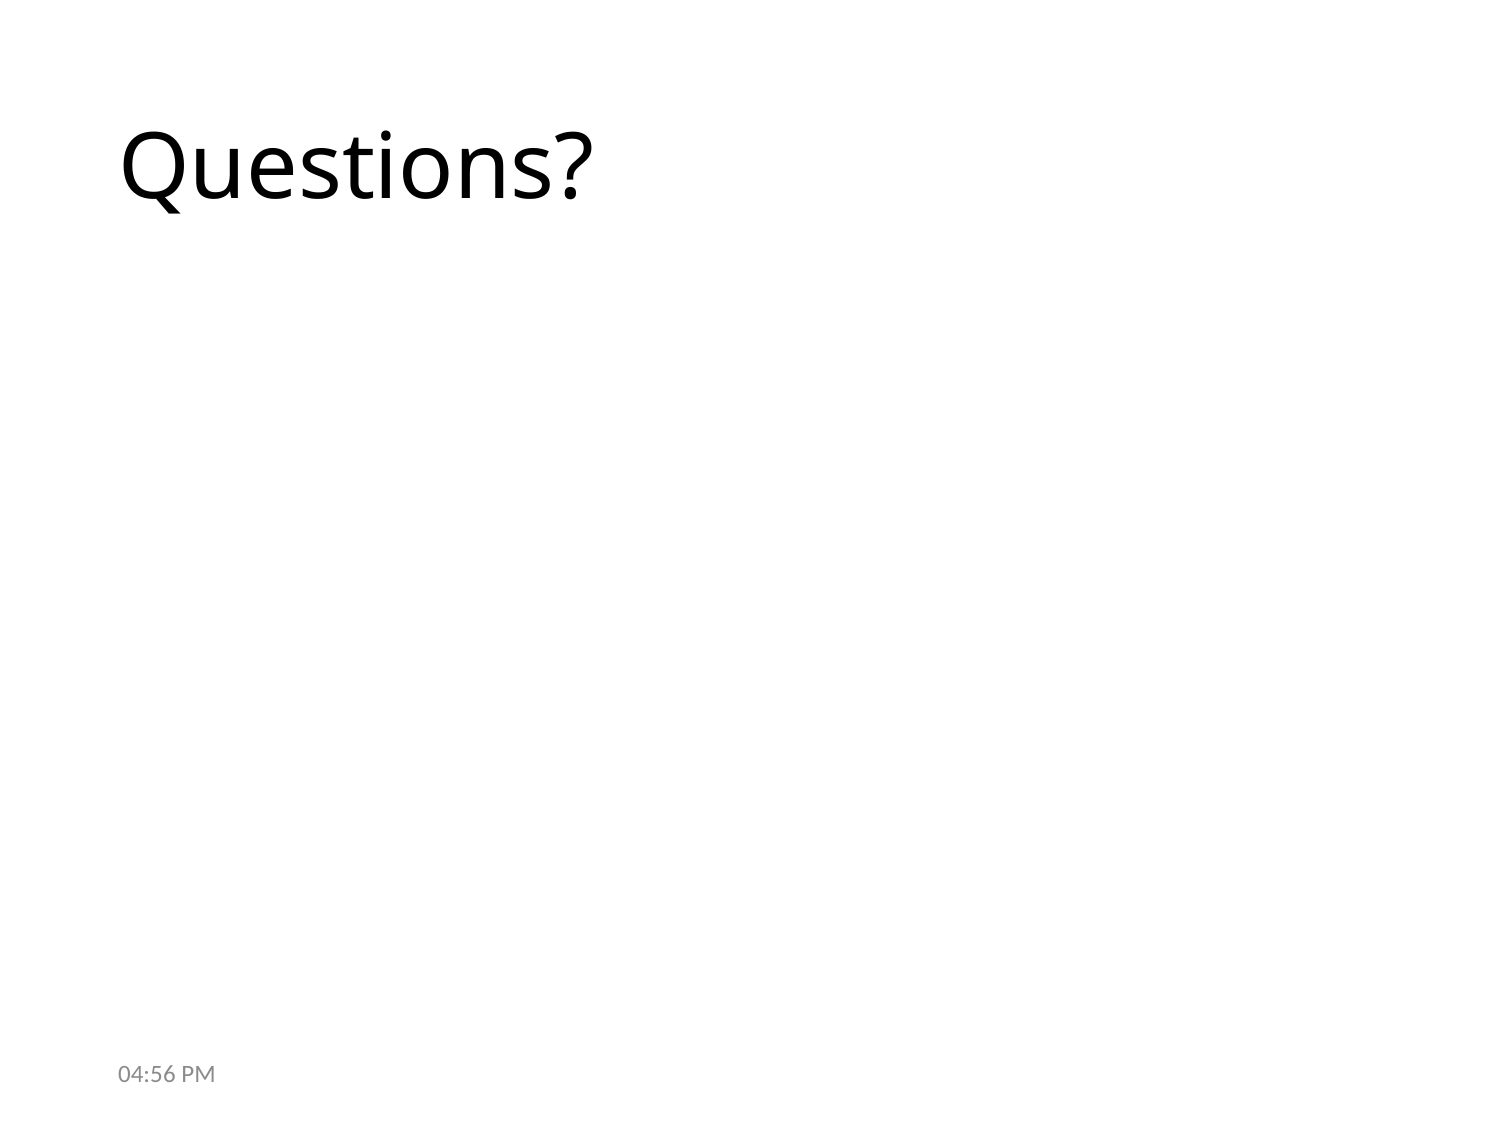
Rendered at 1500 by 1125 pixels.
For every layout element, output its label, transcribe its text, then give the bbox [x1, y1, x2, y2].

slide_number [103, 1042, 441, 1103]
title Questions? [103, 59, 1397, 278]
